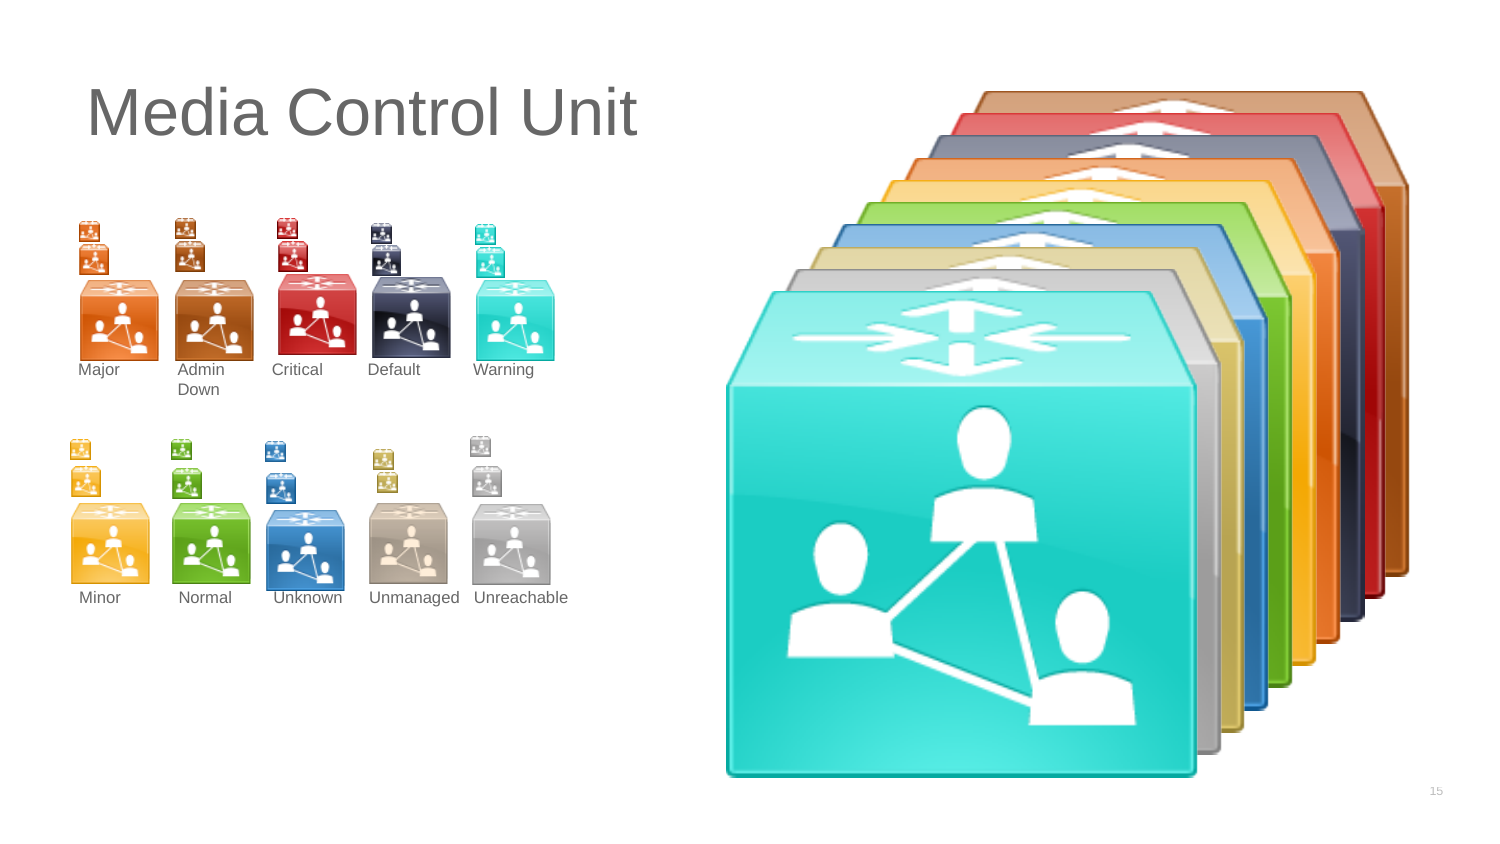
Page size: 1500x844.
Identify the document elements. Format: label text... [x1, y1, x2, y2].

picture [277, 218, 308, 272]
picture [471, 466, 503, 497]
picture [170, 439, 192, 461]
picture [174, 218, 205, 272]
picture [474, 223, 496, 245]
picture [377, 472, 398, 493]
picture [265, 472, 296, 504]
picture [78, 244, 109, 275]
title Media Control Unit [71, 55, 1441, 176]
picture [174, 279, 255, 361]
picture [368, 502, 449, 584]
picture [265, 510, 346, 591]
picture [370, 245, 452, 358]
picture [170, 502, 252, 584]
picture [265, 441, 286, 463]
picture [474, 246, 506, 278]
picture [471, 504, 553, 585]
picture [69, 502, 151, 584]
picture [69, 466, 101, 497]
picture [726, 90, 1413, 778]
picture [469, 435, 491, 457]
picture [474, 279, 556, 361]
picture [69, 439, 91, 461]
picture [79, 279, 160, 361]
picture [79, 220, 100, 242]
picture [277, 274, 358, 356]
picture [373, 449, 395, 470]
picture [170, 467, 202, 499]
picture [371, 222, 393, 244]
